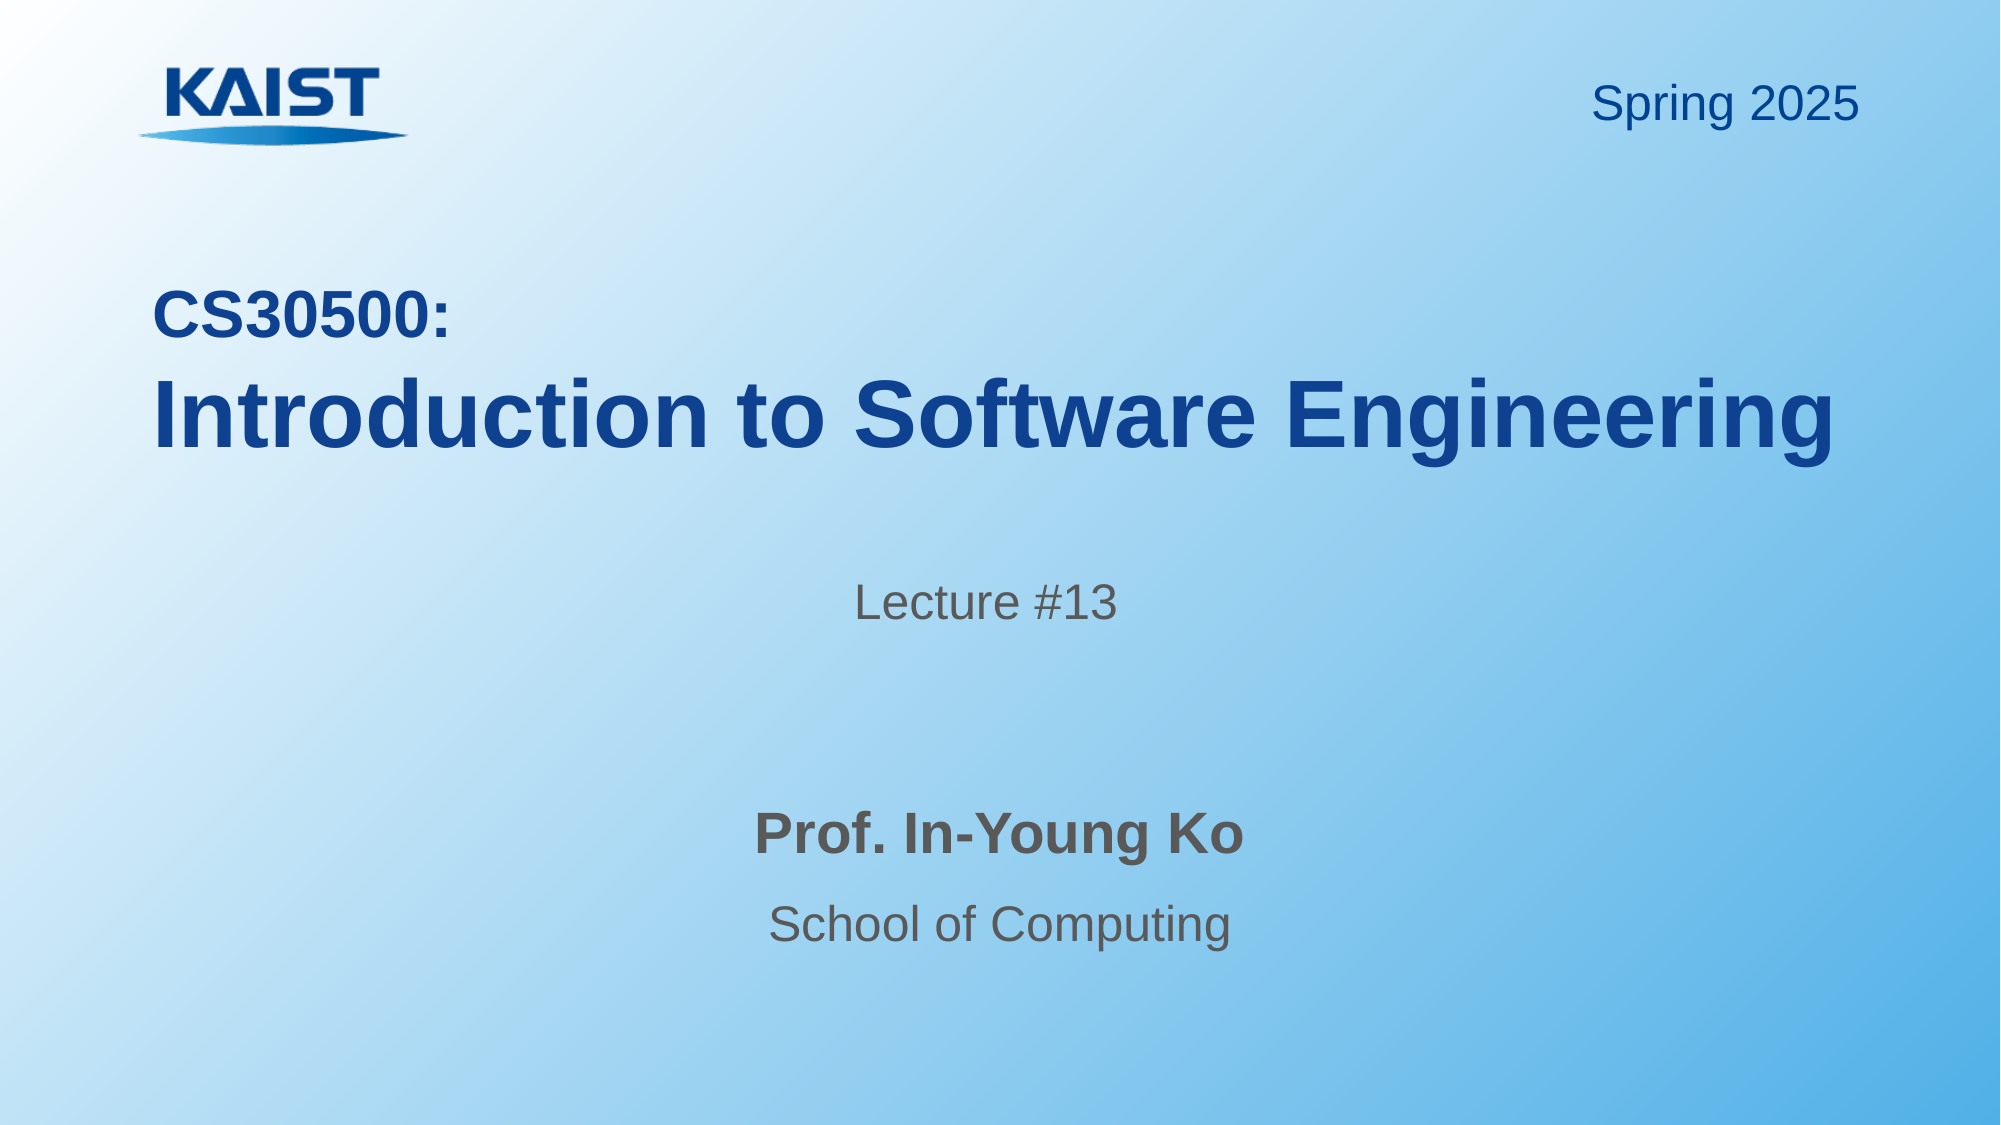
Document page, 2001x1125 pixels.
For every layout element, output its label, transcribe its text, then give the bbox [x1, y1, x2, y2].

subtitle Prof. In-Young Ko School of Computing [425, 787, 1575, 1000]
text_box Lecture #13 [838, 561, 1133, 637]
title CS30500: Introduction to Software Engineering [137, 224, 1875, 513]
text_box Spring 2025 [1487, 44, 1876, 157]
picture [125, 49, 427, 152]
